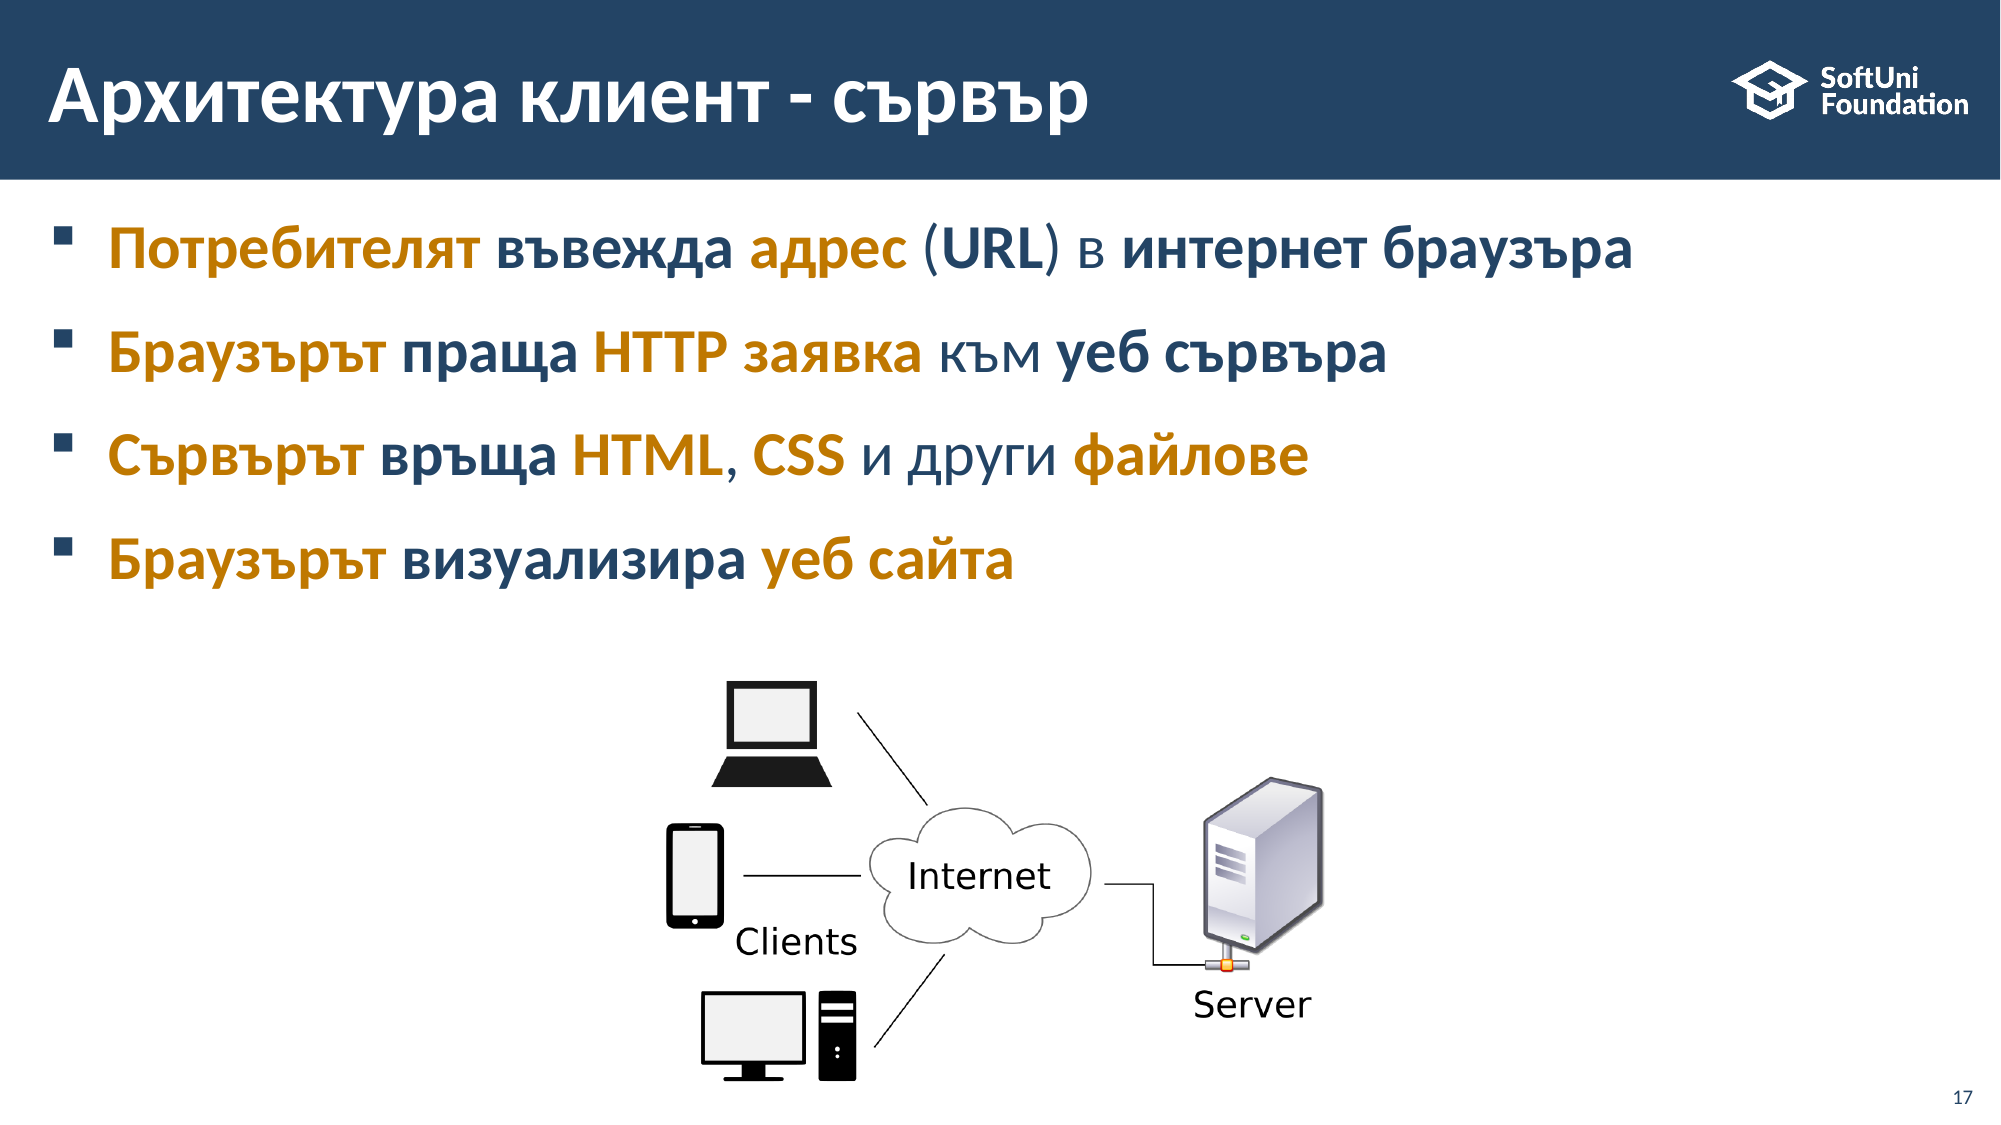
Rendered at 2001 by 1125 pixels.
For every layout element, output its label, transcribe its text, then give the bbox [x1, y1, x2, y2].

title Архитектура клиент - сървър [31, 16, 1716, 162]
picture [602, 649, 1357, 1102]
slide_number 17 [1927, 1067, 1989, 1117]
list Потребителят въвежда адрес (URL) в интернет браузъра Браузърът праща HTTP заявка към уеб сървъра Сървърът връща HTML, CSS и други файлове Браузърът визуализира уеб сайта [31, 196, 1970, 1104]
picture [1731, 60, 1968, 120]
